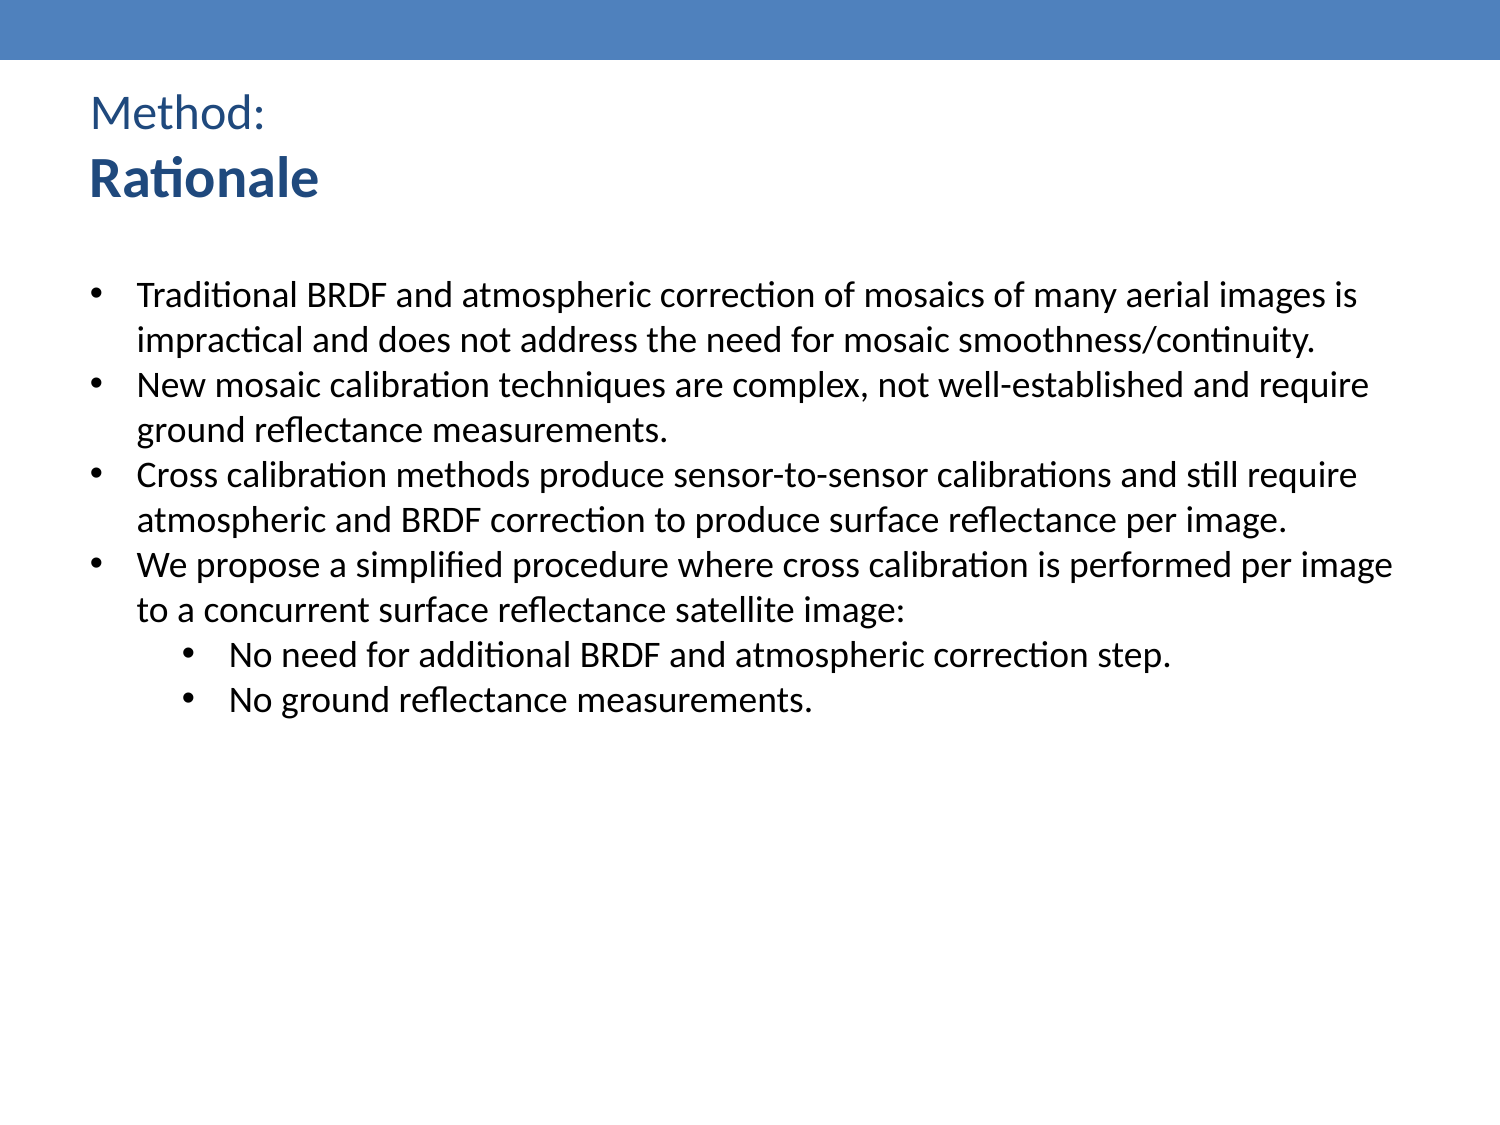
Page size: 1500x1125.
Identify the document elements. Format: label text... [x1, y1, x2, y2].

text_box Traditional BRDF and atmospheric correction of mosaics of many aerial images is impractical and does not address the need for mosaic smoothness/continuity. New mosaic calibration techniques are complex, not well-established and require ground reflectance measurements. Cross calibration methods produce sensor-to-sensor calibrations and still require atmospheric and BRDF correction to produce surface reflectance per image. We propose a simplified procedure where cross calibration is performed per image to a concurrent surface reflectance satellite image: No need for additional BRDF and atmospheric correction step. No ground reflectance measurements. [74, 262, 1425, 1035]
text_box Method: Rationale [74, 78, 1425, 211]
